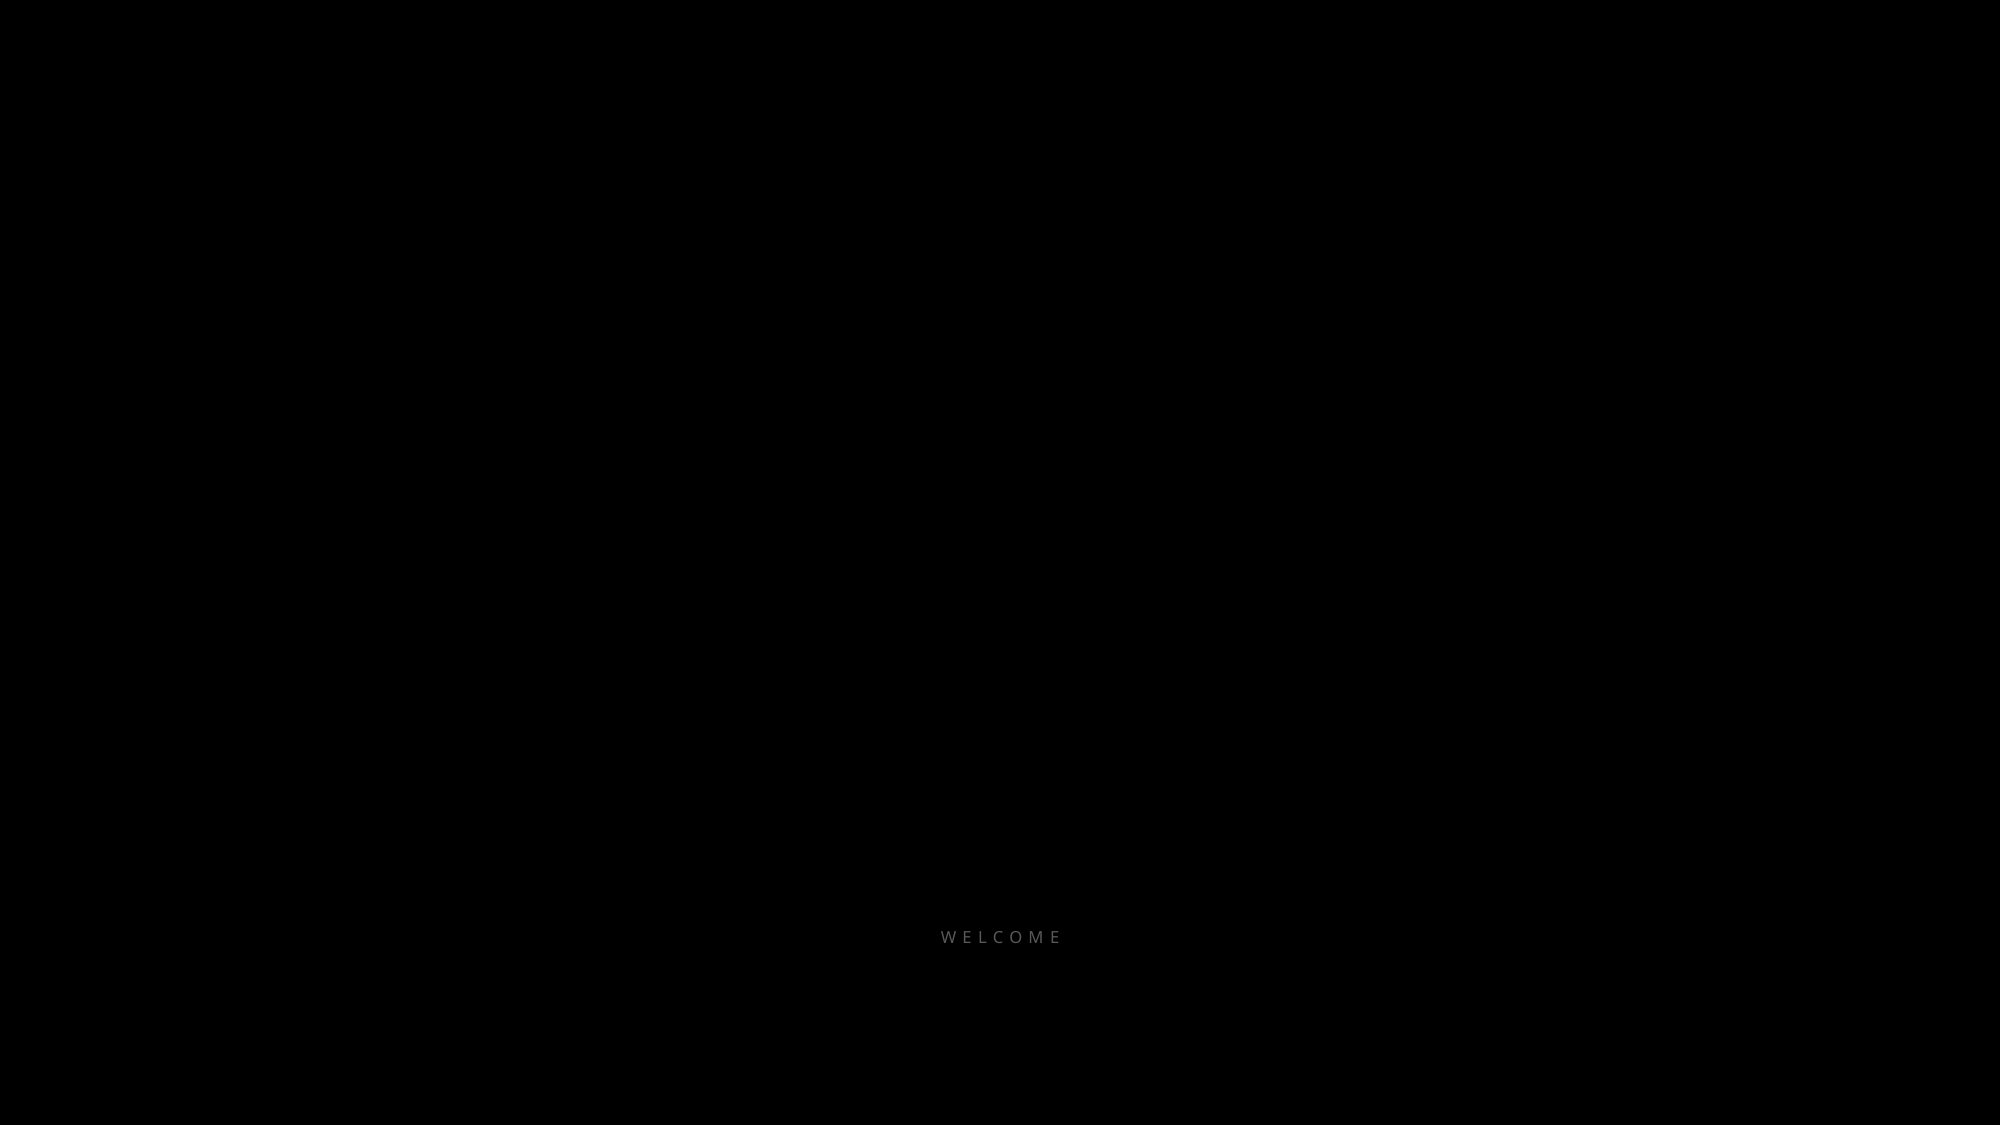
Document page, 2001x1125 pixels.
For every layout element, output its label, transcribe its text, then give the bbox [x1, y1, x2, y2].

text_box WELCOME [329, 919, 1671, 955]
